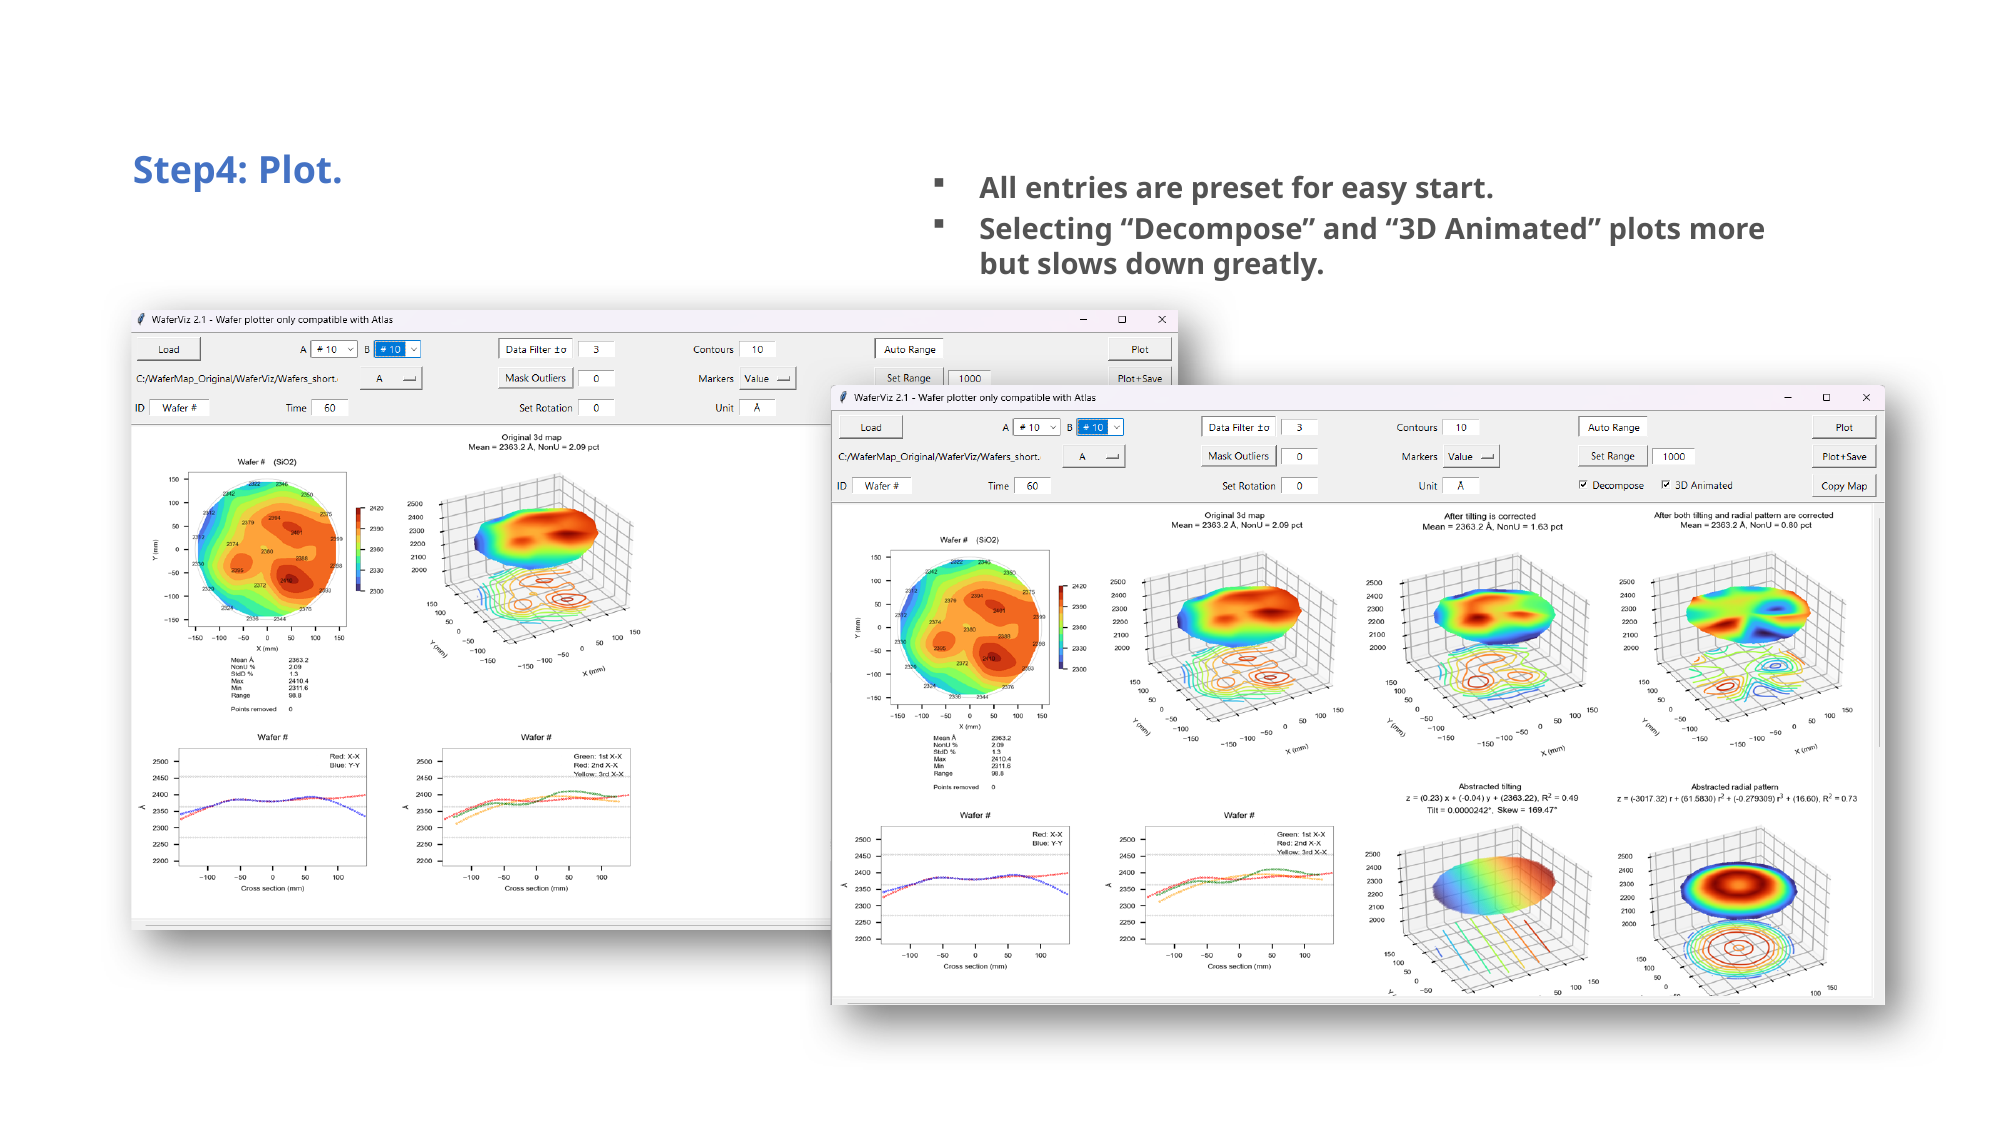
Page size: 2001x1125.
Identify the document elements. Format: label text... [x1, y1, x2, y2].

text_box All entries are preset for easy start. Selecting “Decompose” and “3D Animated” plots more but slows down greatly. [917, 161, 1790, 288]
text_box Step4: Plot. [118, 139, 656, 199]
picture [131, 310, 1885, 1005]
